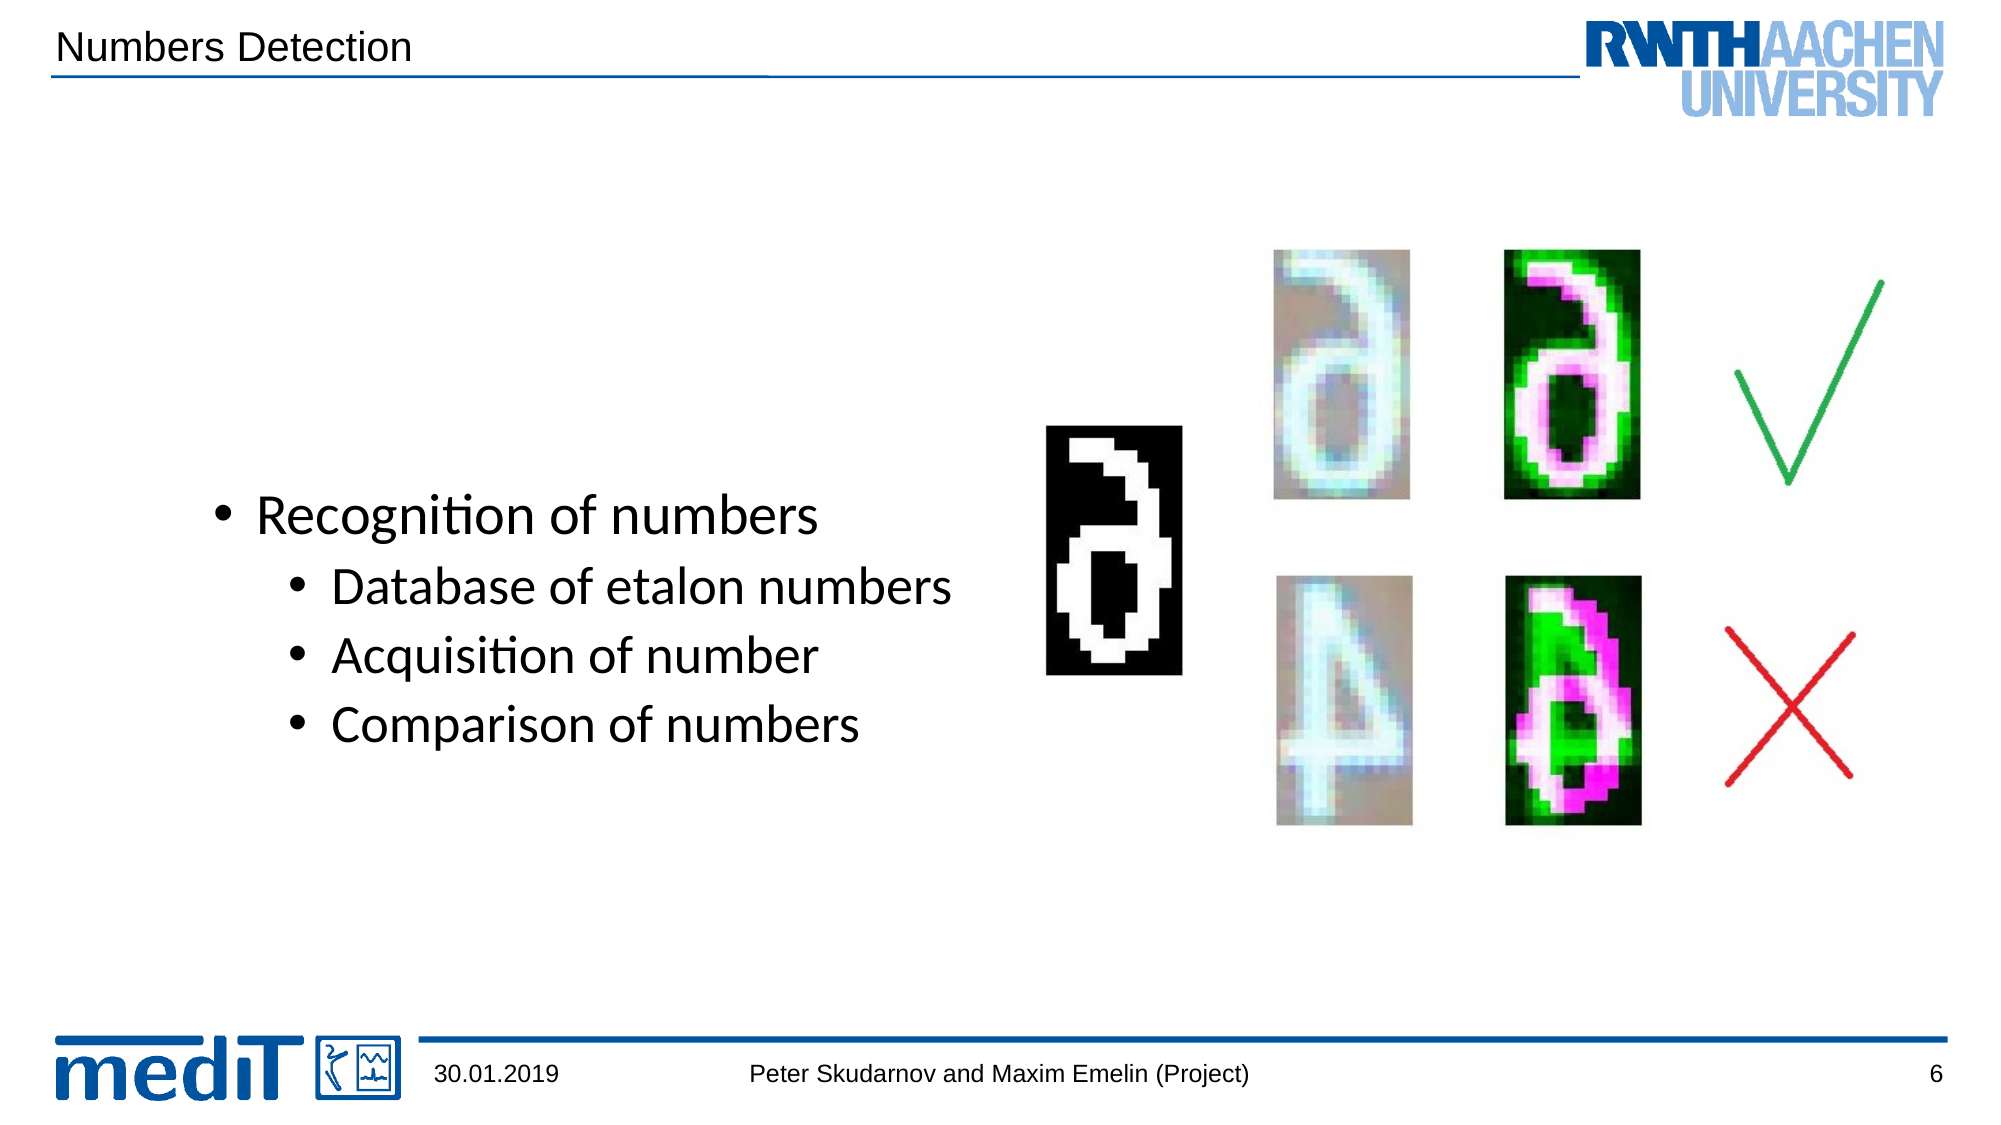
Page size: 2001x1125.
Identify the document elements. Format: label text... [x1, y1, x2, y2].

picture [1571, 20, 1944, 117]
picture [1019, 179, 1901, 921]
list Recognition of numbers Database of etalon numbers Acquisition of number Comparison of numbers [51, 119, 1945, 1014]
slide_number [418, 1042, 588, 1103]
slide_number 6 [1508, 1042, 1959, 1103]
title Numbers Detection [40, 17, 1766, 79]
picture [55, 1014, 419, 1101]
